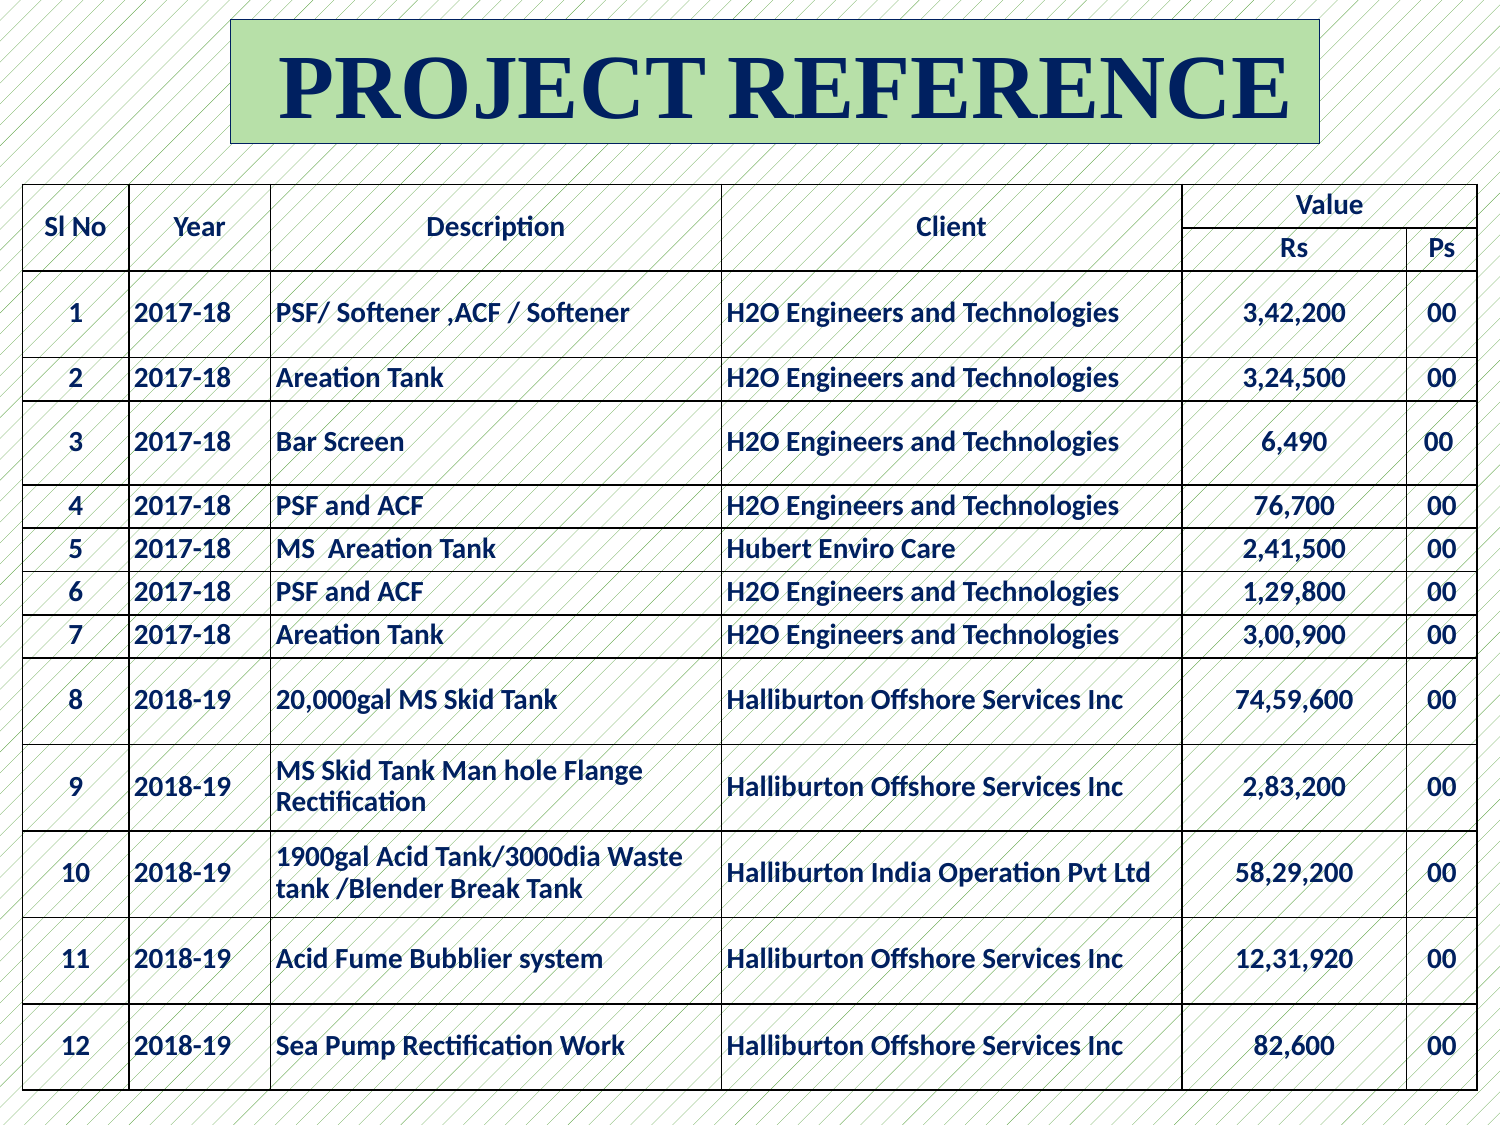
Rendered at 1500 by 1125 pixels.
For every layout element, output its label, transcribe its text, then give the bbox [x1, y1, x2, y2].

table_cell H2O Engineers and Technologies [722, 486, 1181, 527]
table_cell 74,59,600 [1183, 659, 1406, 744]
table_cell 11 [23, 918, 128, 1003]
table_cell 00 [1407, 402, 1476, 484]
table_cell Rs [1183, 229, 1406, 270]
table_cell 2 [23, 358, 128, 400]
table_cell 1900gal Acid Tank/3000dia Waste tank /Blender Break Tank [271, 832, 721, 917]
table_cell MS Areation Tank [271, 529, 721, 571]
table_cell Areation Tank [271, 358, 721, 400]
table_cell 00 [1407, 832, 1476, 917]
table_cell 2018-19 [130, 918, 270, 1003]
table_header Sl No [23, 185, 128, 270]
table_cell 8 [23, 659, 128, 744]
table_cell H2O Engineers and Technologies [722, 272, 1181, 357]
table_cell 00 [1407, 918, 1476, 1003]
table_cell 3,00,900 [1183, 616, 1406, 657]
table_cell 2017-18 [130, 529, 270, 571]
table_cell 2018-19 [130, 1005, 270, 1089]
table_cell PSF and ACF [271, 572, 721, 614]
table_cell 00 [1407, 272, 1476, 357]
table_cell 00 [1407, 529, 1476, 571]
text_box PROJECT REFERENCE [230, 19, 1320, 144]
table_cell 00 [1407, 616, 1476, 657]
table_cell 3,24,500 [1183, 358, 1406, 400]
table_cell 3,42,200 [1183, 272, 1406, 357]
table_cell 2017-18 [130, 486, 270, 527]
table_header Value [1183, 185, 1476, 227]
table_cell 2017-18 [130, 272, 270, 357]
table_cell 58,29,200 [1183, 832, 1406, 917]
table_cell 2,83,200 [1183, 745, 1406, 830]
table_cell 12 [23, 1005, 128, 1089]
table_cell 2017-18 [130, 616, 270, 657]
table_cell 76,700 [1183, 486, 1406, 527]
table_cell 20,000gal MS Skid Tank [271, 659, 721, 744]
table_cell 5 [23, 529, 128, 571]
table_cell Halliburton Offshore Services Inc [722, 659, 1181, 744]
table_cell Halliburton Offshore Services Inc [722, 918, 1181, 1003]
table_cell 2018-19 [130, 832, 270, 917]
table_cell Halliburton Offshore Services Inc [722, 1005, 1181, 1089]
table_header Client [722, 185, 1181, 270]
table_cell PSF and ACF [271, 486, 721, 527]
table_cell Halliburton India Operation Pvt Ltd [722, 832, 1181, 917]
table_cell 00 [1407, 1005, 1476, 1089]
table_cell 10 [23, 832, 128, 917]
table_cell H2O Engineers and Technologies [722, 616, 1181, 657]
table_cell 1,29,800 [1183, 572, 1406, 614]
table_cell 12,31,920 [1183, 918, 1406, 1003]
table_cell 2018-19 [130, 659, 270, 744]
table_cell 6,490 [1183, 402, 1406, 484]
table_cell 00 [1407, 572, 1476, 614]
table_cell 00 [1407, 358, 1476, 400]
table_cell 00 [1407, 486, 1476, 527]
table_cell 3 [23, 402, 128, 484]
table_cell H2O Engineers and Technologies [722, 402, 1181, 484]
table_cell MS Skid Tank Man hole Flange Rectification [271, 745, 721, 830]
table_cell Areation Tank [271, 616, 721, 657]
table_cell Acid Fume Bubblier system [271, 918, 721, 1003]
table_cell 6 [23, 572, 128, 614]
table_header Description [271, 185, 721, 270]
table_cell 00 [1407, 745, 1476, 830]
table_cell 00 [1407, 659, 1476, 744]
table_cell Hubert Enviro Care [722, 529, 1181, 571]
table_cell Sea Pump Rectification Work [271, 1005, 721, 1089]
table_cell 2017-18 [130, 402, 270, 484]
table_cell Bar Screen [271, 402, 721, 484]
table_header Year [130, 185, 270, 270]
table_cell 2,41,500 [1183, 529, 1406, 571]
table_cell Halliburton Offshore Services Inc [722, 745, 1181, 830]
table_cell H2O Engineers and Technologies [722, 572, 1181, 614]
table_cell 4 [23, 486, 128, 527]
table_cell 2017-18 [130, 358, 270, 400]
table_cell 1 [23, 272, 128, 357]
table_cell 7 [23, 616, 128, 657]
table_cell 82,600 [1183, 1005, 1406, 1089]
table_cell 2018-19 [130, 745, 270, 830]
table_cell 2017-18 [130, 572, 270, 614]
table_cell H2O Engineers and Technologies [722, 358, 1181, 400]
table_cell PSF/ Softener ,ACF / Softener [271, 272, 721, 357]
table_cell 9 [23, 745, 128, 830]
table_cell Ps [1407, 229, 1476, 270]
